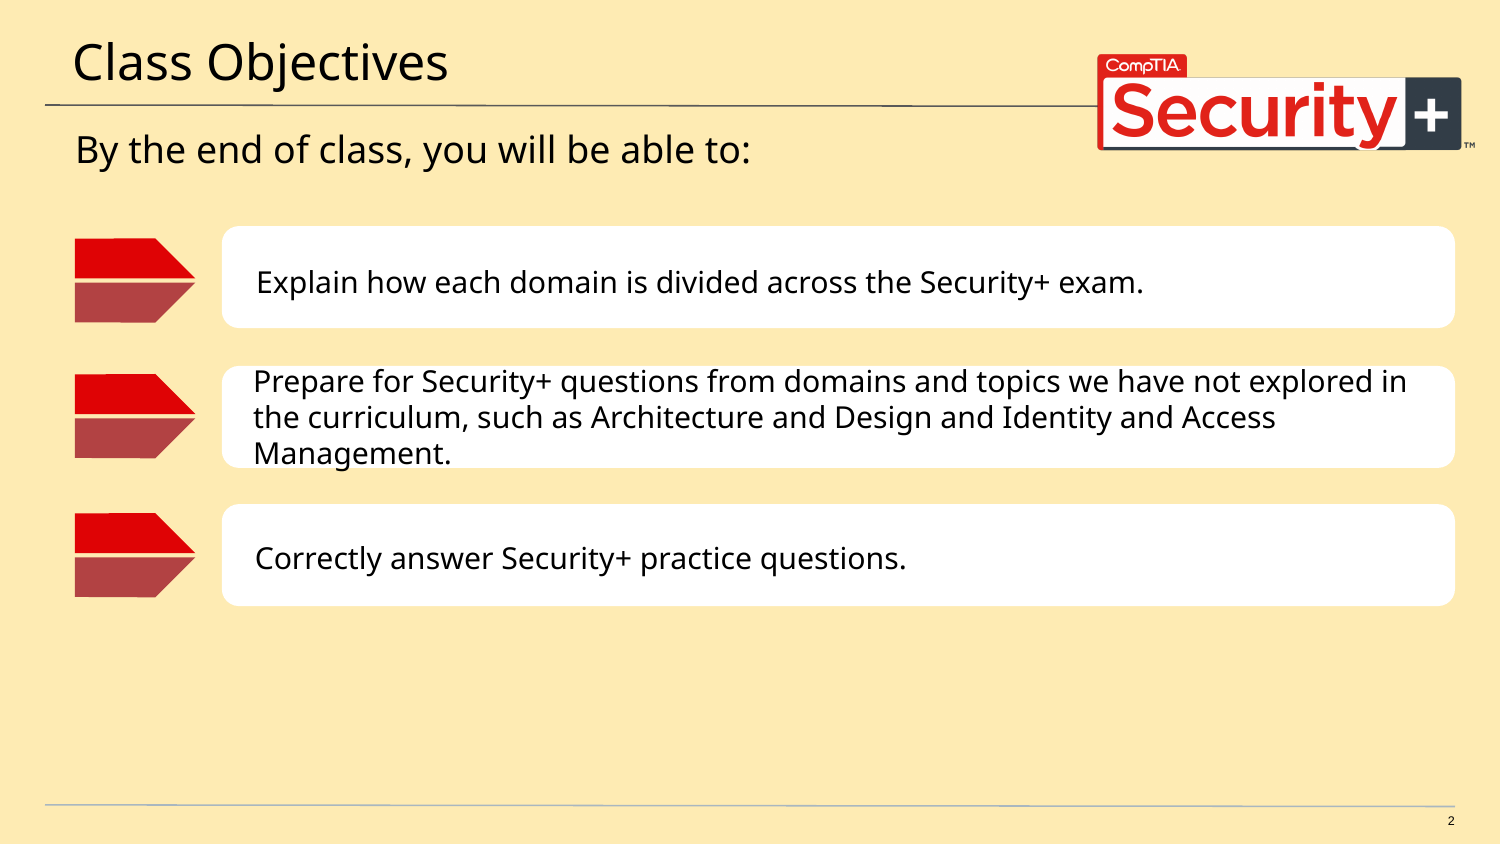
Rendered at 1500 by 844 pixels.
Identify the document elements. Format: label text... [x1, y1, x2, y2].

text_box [74, 373, 196, 459]
subtitle Correctly answer Security+ practice questions. [254, 504, 1428, 605]
text_box [221, 226, 1448, 329]
title Class Objectives [0, 0, 1500, 88]
text_box [221, 365, 1446, 468]
slide_number 2 [1412, 813, 1455, 831]
subtitle Prepare for Security+ questions from domains and topics we have not explored in the curriculum, such as Architecture and Design and Identity and Access Management. [253, 366, 1455, 466]
picture [1086, 30, 1500, 171]
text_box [74, 238, 196, 323]
subtitle By the end of class, you will be able to: [0, 110, 1081, 171]
text_box [221, 504, 1456, 607]
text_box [74, 512, 196, 598]
subtitle Explain how each domain is divided across the Security+ exam. [256, 229, 1455, 329]
